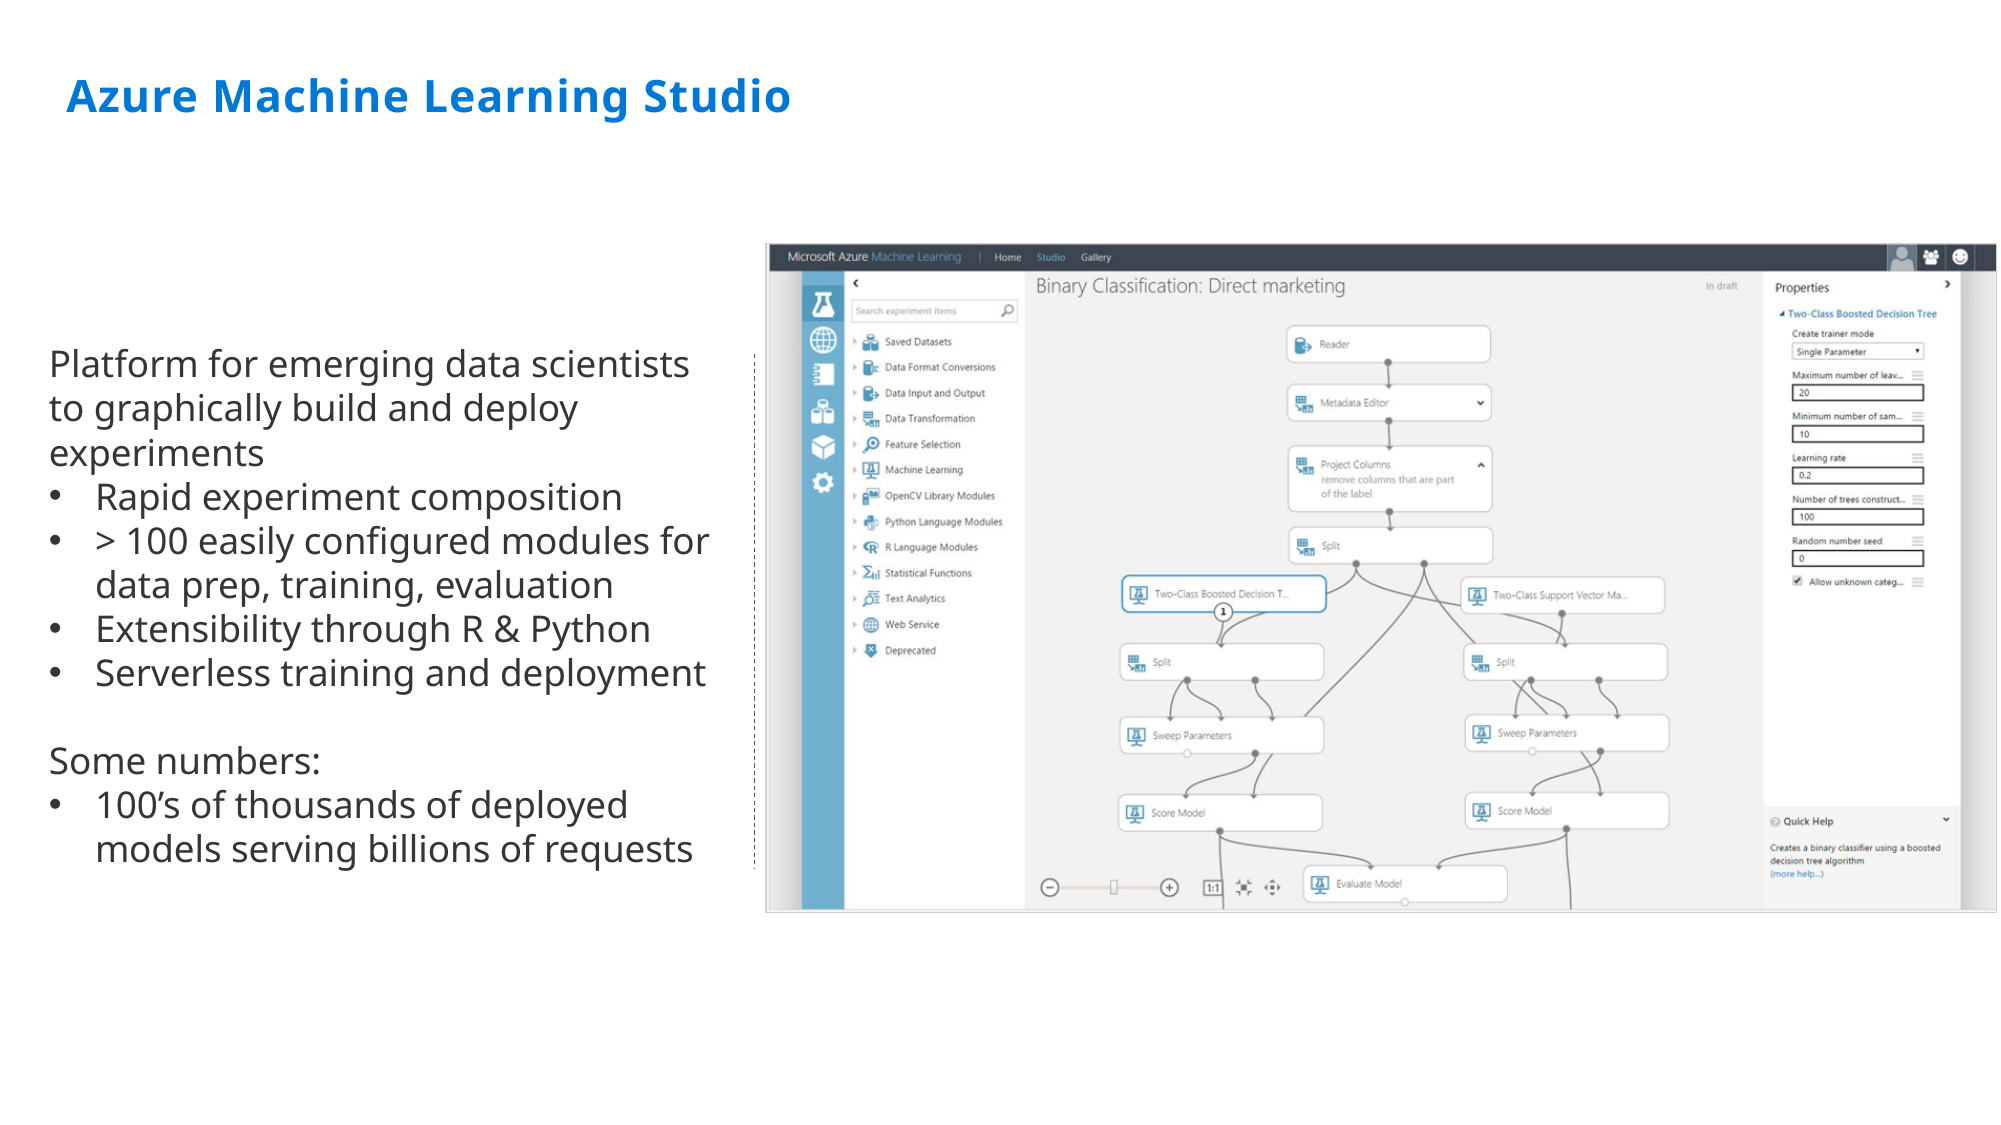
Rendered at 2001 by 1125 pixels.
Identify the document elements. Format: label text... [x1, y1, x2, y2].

title Azure Machine Learning Studio [51, 59, 1949, 129]
text_box Platform for emerging data scientists to graphically build and deploy experiments Rapid experiment composition > 100 easily configured modules for data prep, training, evaluation Extensibility through R & Python Serverless training and deployment Some numbers: 100’s of thousands of deployed models serving billions of requests [19, 317, 744, 953]
picture [766, 243, 1997, 912]
